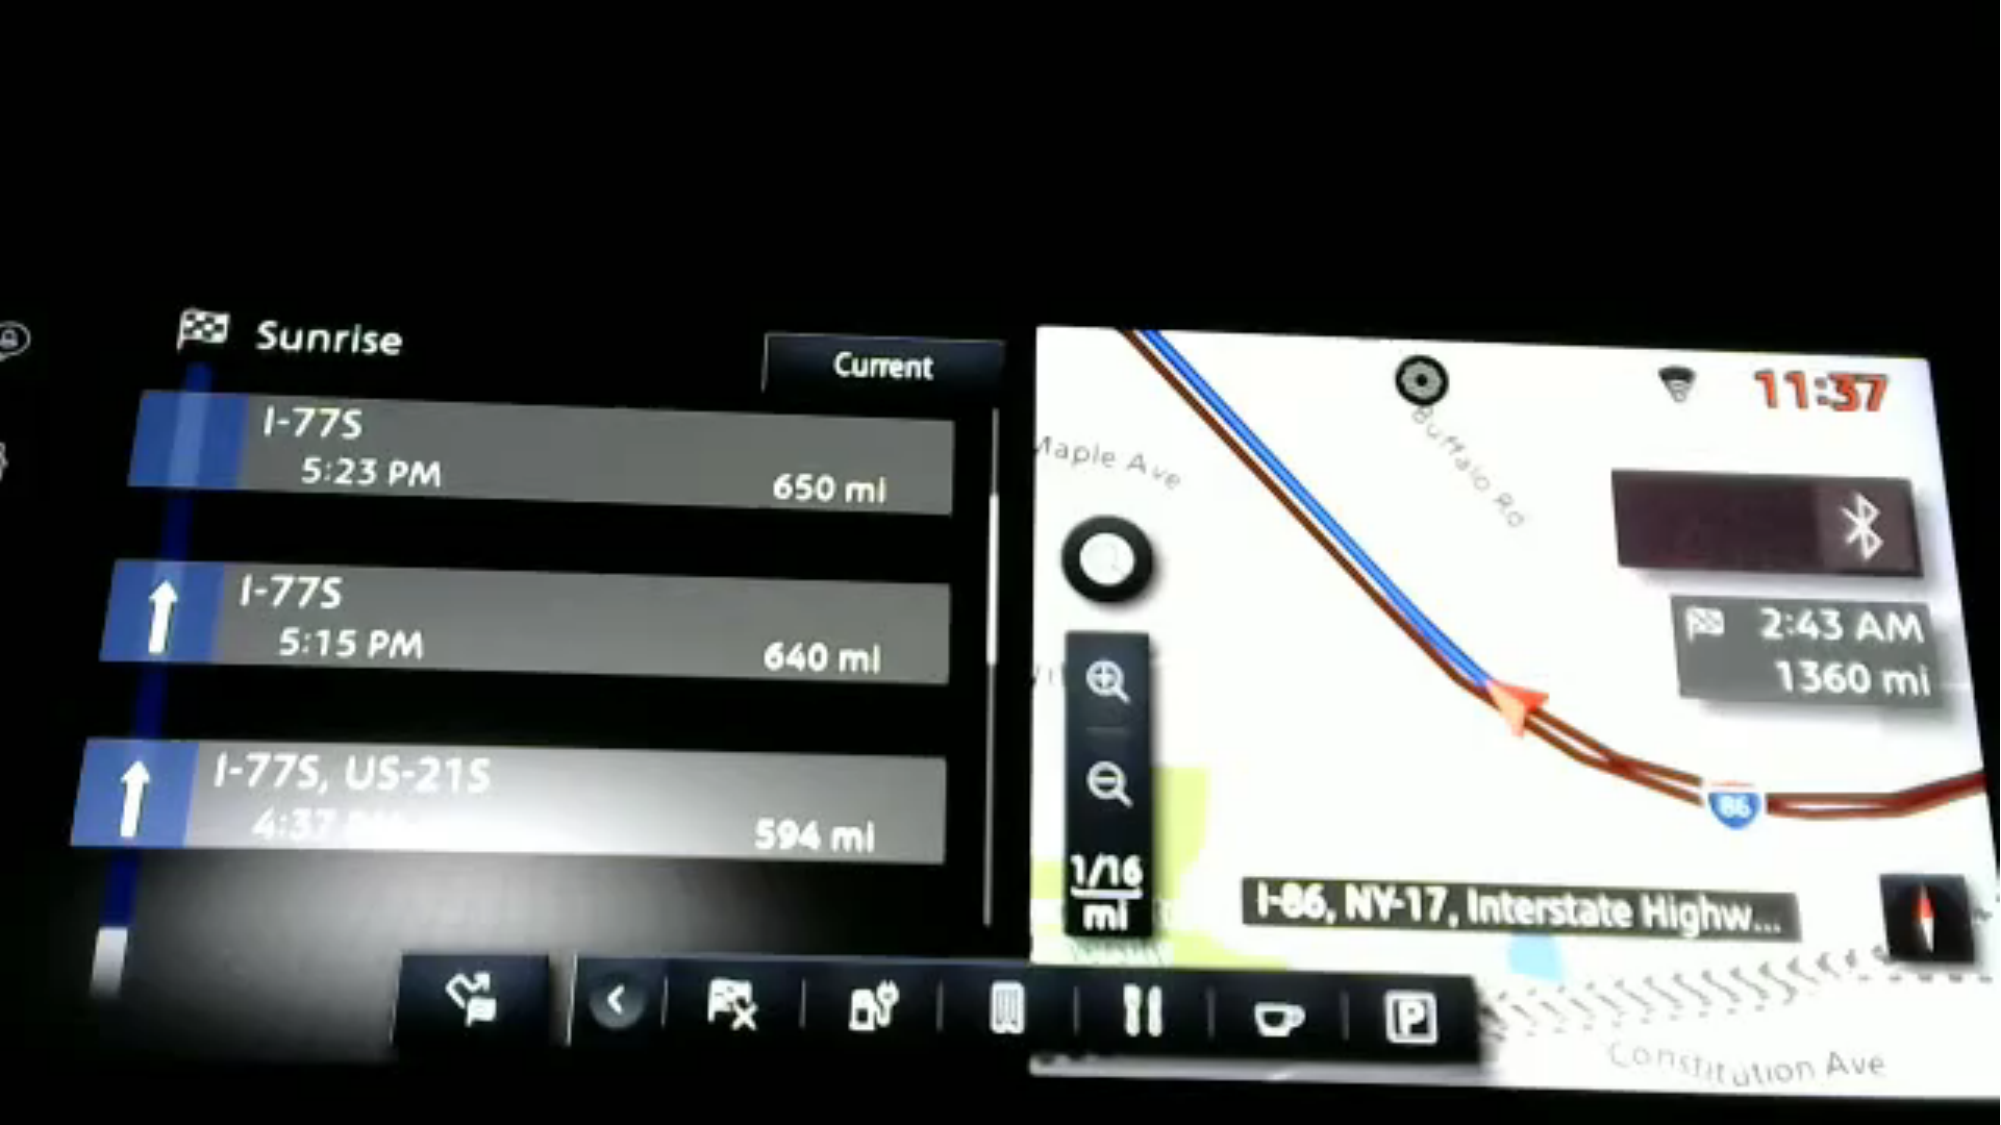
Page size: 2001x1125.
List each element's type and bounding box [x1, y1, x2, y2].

text_box [0, 0, 2000, 1125]
